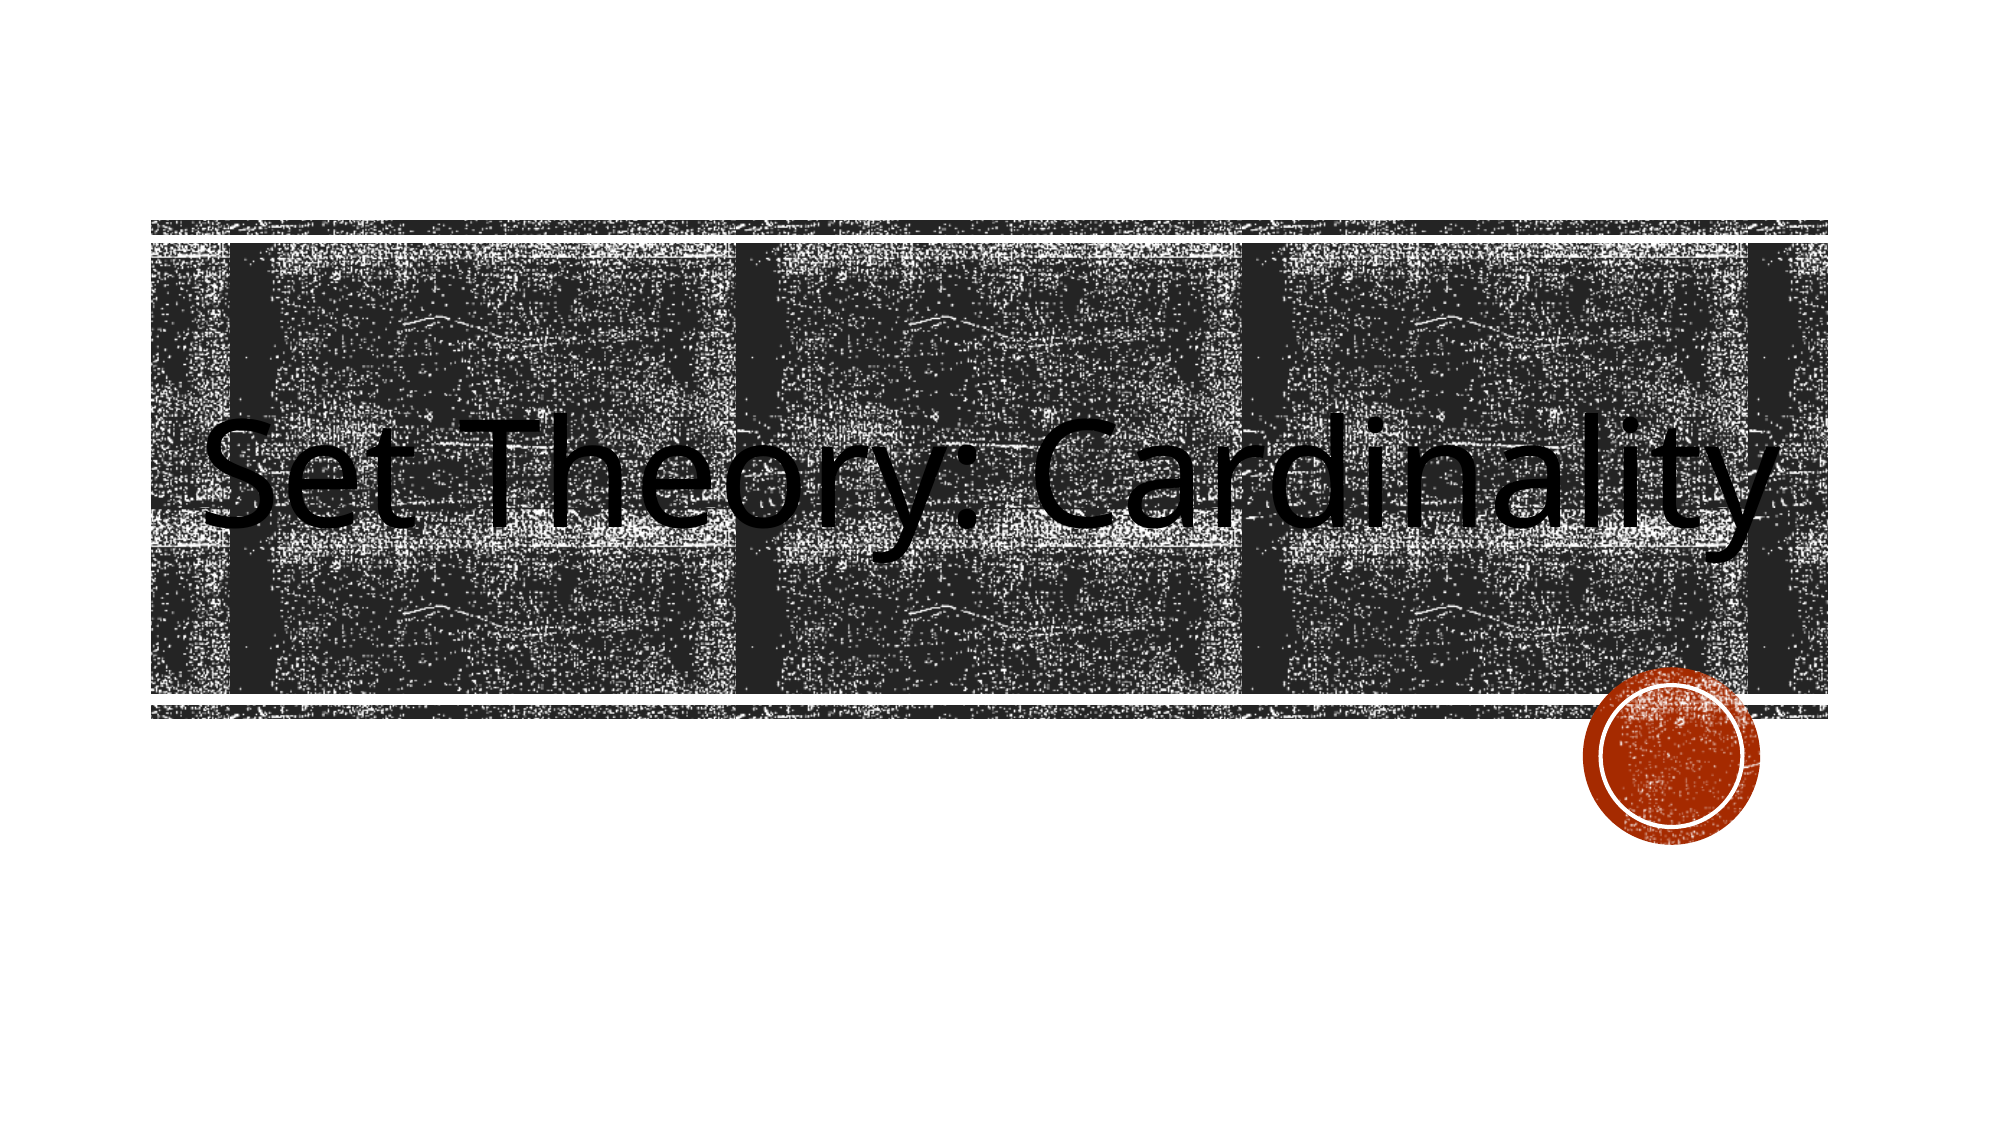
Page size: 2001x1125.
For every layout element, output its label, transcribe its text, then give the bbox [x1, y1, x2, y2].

title Set Theory: Cardinality [172, 234, 1808, 733]
